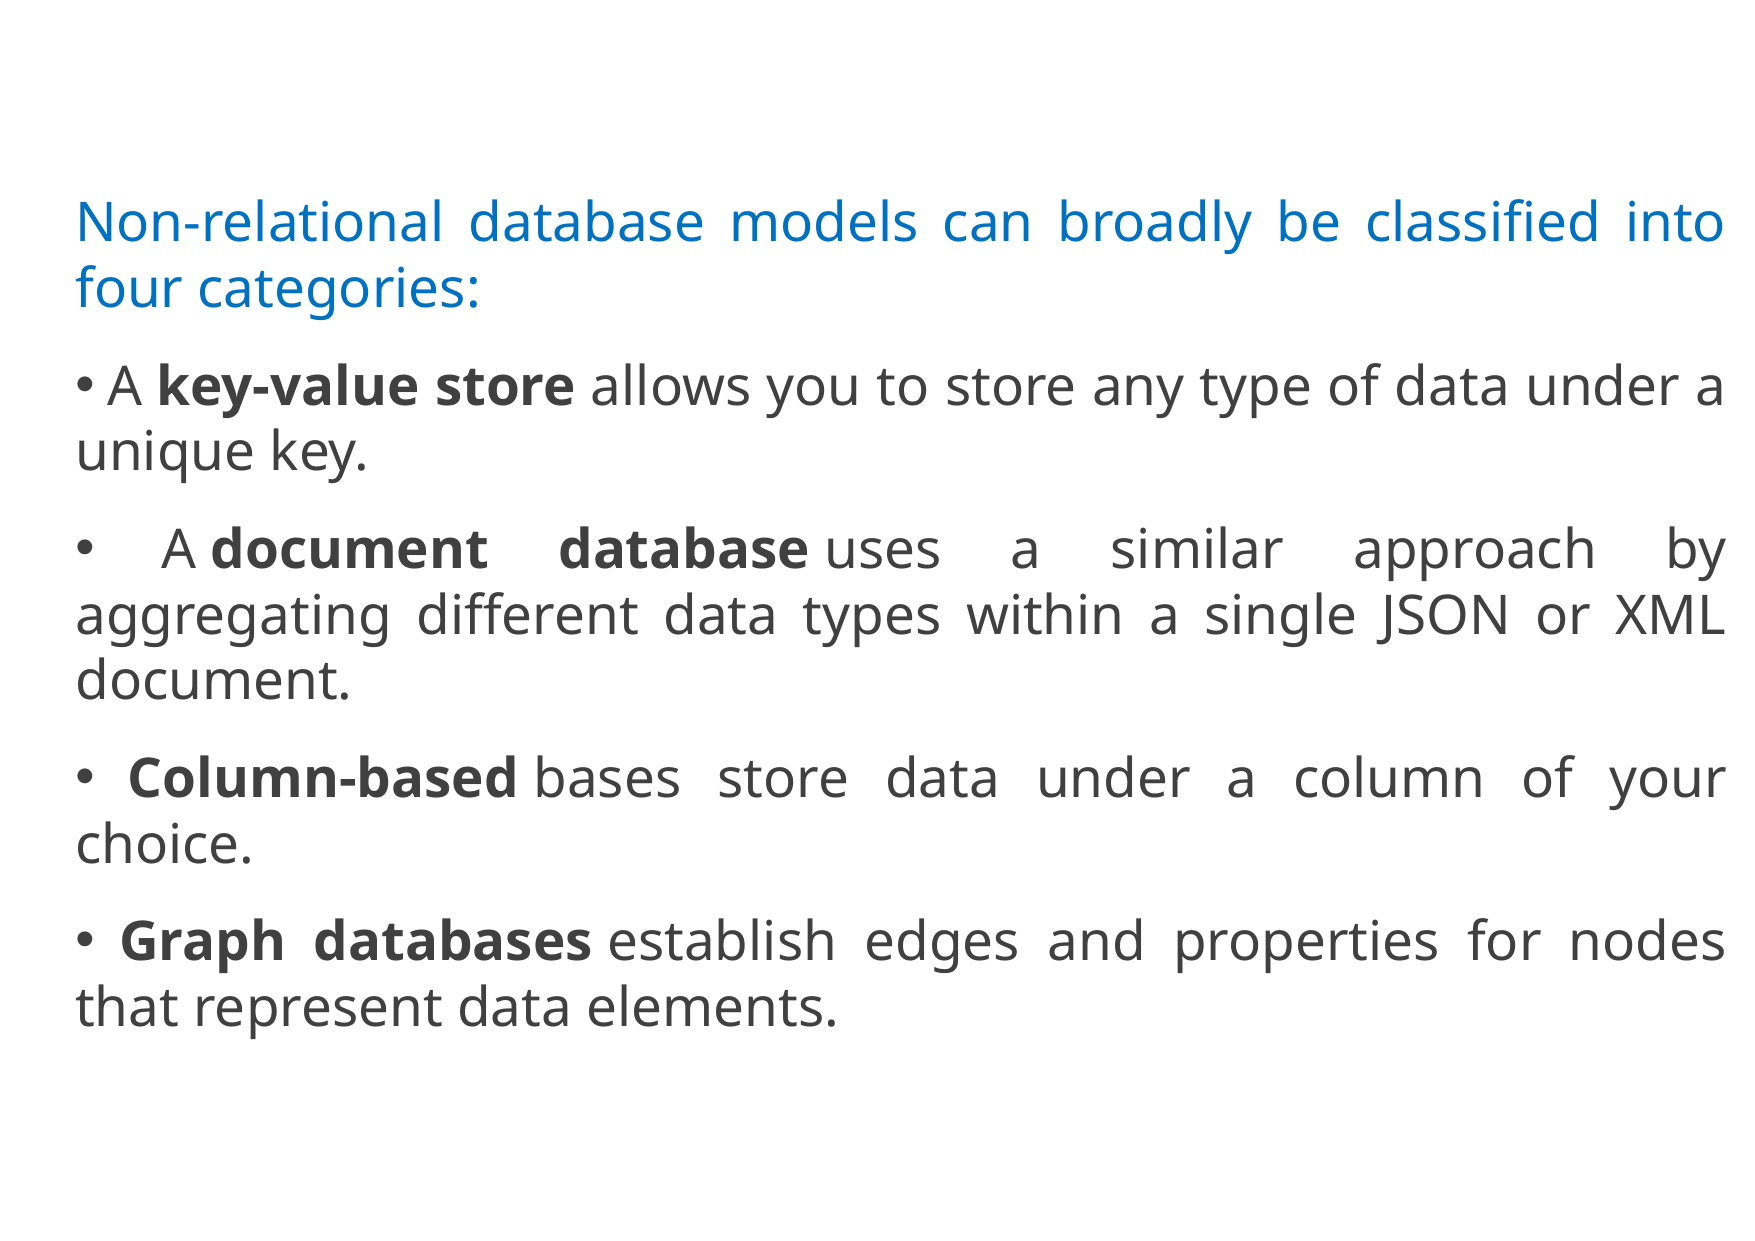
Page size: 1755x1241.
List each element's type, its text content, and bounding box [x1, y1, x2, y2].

list Non-relational database models can broadly be classified into four categories: A key-value store allows you to store any type of data under a unique key. A document database uses a similar approach by aggregating different data types within a single JSON or XML document. Column-based bases store data under a column of your choice. Graph databases establish edges and properties for nodes that represent data elements. [75, 187, 1728, 1046]
